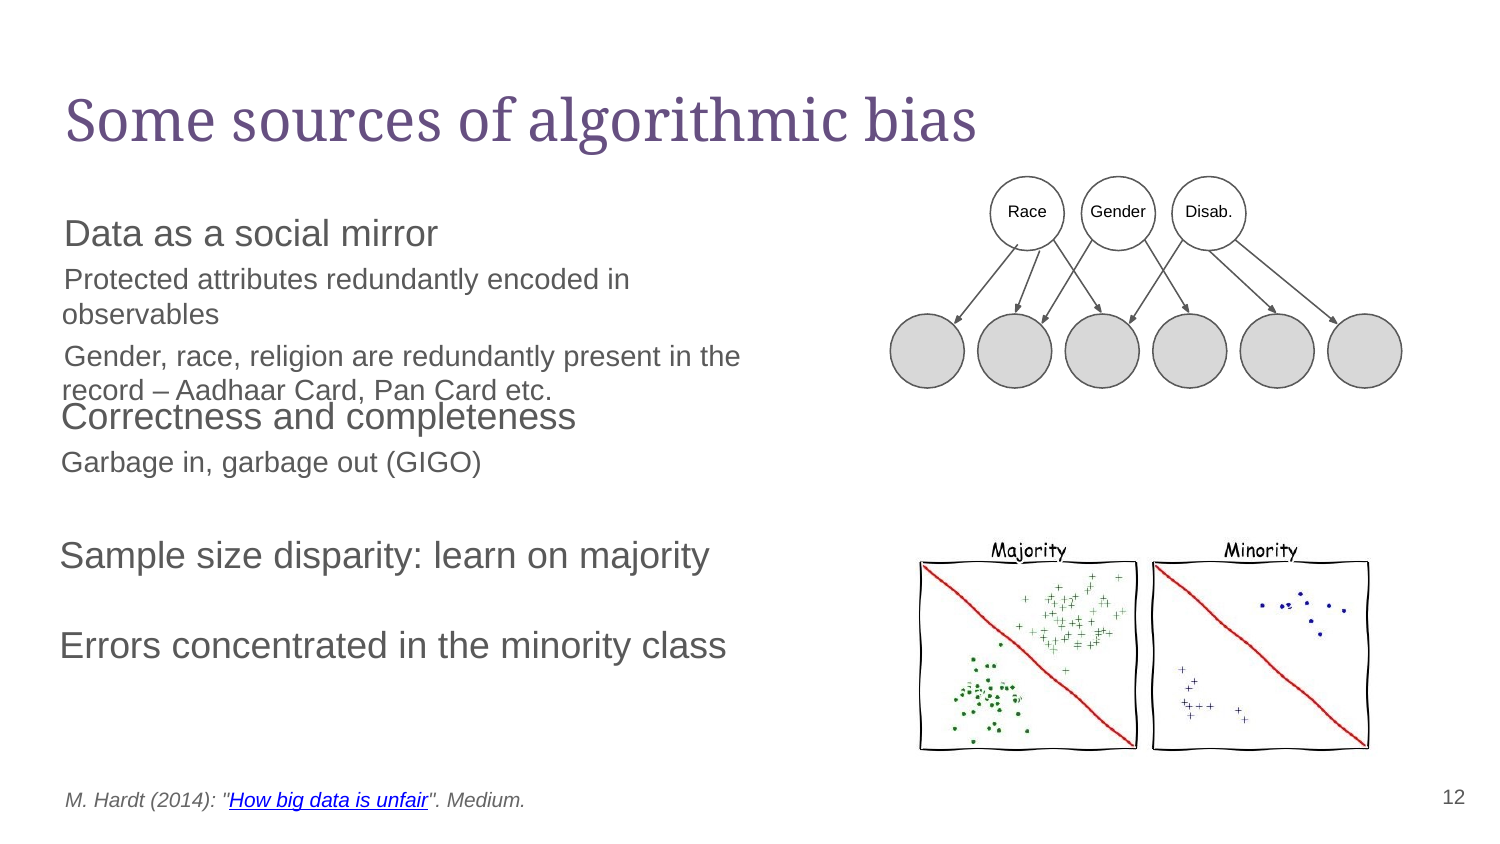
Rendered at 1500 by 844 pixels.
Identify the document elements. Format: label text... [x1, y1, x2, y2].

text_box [959, 244, 1018, 318]
text_box Gender [1088, 200, 1148, 222]
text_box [1045, 239, 1093, 318]
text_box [1234, 239, 1332, 320]
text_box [1208, 250, 1229, 308]
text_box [1144, 239, 1186, 307]
text_box M. Hardt (2014): "How big data is unfair". Medium. [63, 787, 532, 810]
text_box [1327, 313, 1402, 389]
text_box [1018, 250, 1040, 306]
text_box [915, 537, 1378, 757]
text_box Race [1005, 200, 1049, 222]
text_box [890, 313, 965, 389]
text_box Sample size disparity: learn on majority Errors concentrated in the minority class [57, 530, 730, 655]
text_box [1171, 176, 1247, 251]
slide_number ‹#› [1426, 783, 1468, 806]
title Some sources of algorithmic bias [63, 82, 1437, 163]
text_box Disab. [1183, 200, 1235, 222]
text_box Data as a social mirror Protected attributes redundantly encoded in observables Gender, race, religion are redundantly present in the record – Aadhaar Card, Pan Card etc. [61, 209, 795, 365]
text_box [1081, 176, 1156, 251]
text_box [977, 315, 1052, 389]
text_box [1133, 239, 1184, 318]
text_box Correctness and completeness Garbage in, garbage out (GIGO) [58, 392, 580, 475]
text_box [1240, 328, 1315, 389]
text_box [1152, 313, 1227, 389]
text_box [1093, 239, 1098, 307]
text_box [990, 176, 1065, 248]
text_box [1065, 313, 1140, 389]
